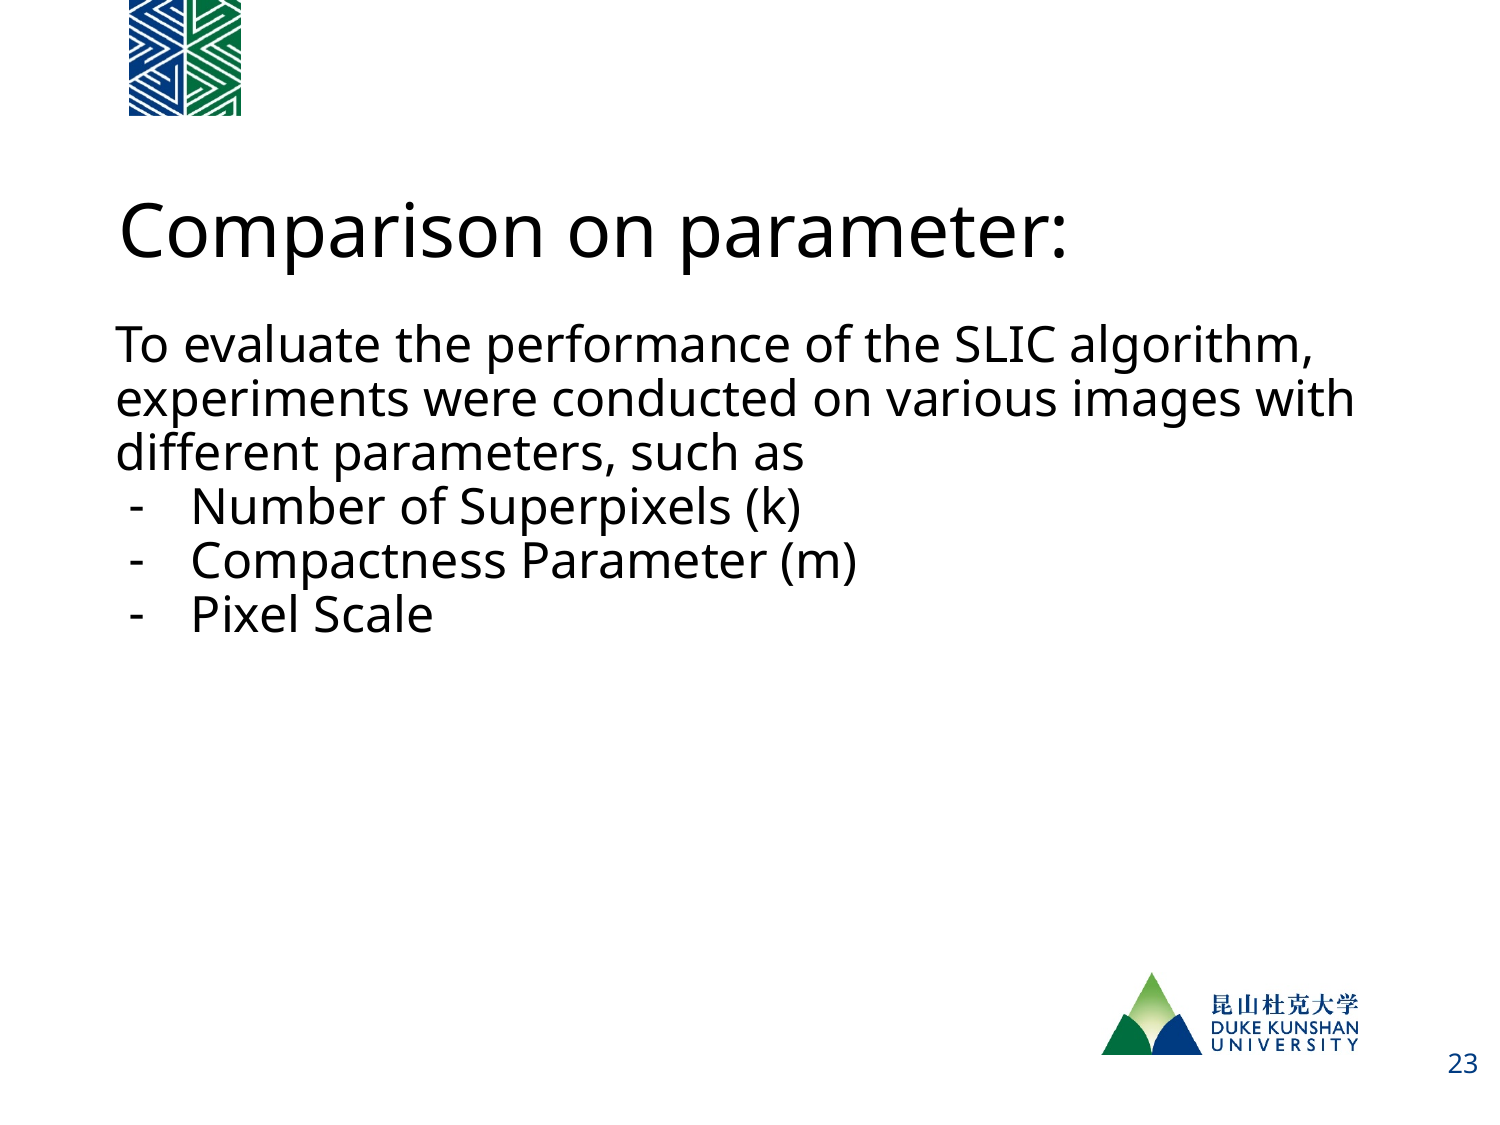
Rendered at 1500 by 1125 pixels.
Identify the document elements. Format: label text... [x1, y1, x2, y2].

list To evaluate the performance of the SLIC algorithm, experiments were conducted on various images with different parameters, such as Number of Superpixels (k) Compactness Parameter (m) Pixel Scale [100, 312, 1404, 969]
picture [1101, 972, 1358, 1055]
picture [129, 0, 241, 116]
title Comparison on parameter: [103, 188, 1397, 278]
slide_number ‹#› [1403, 1038, 1494, 1125]
